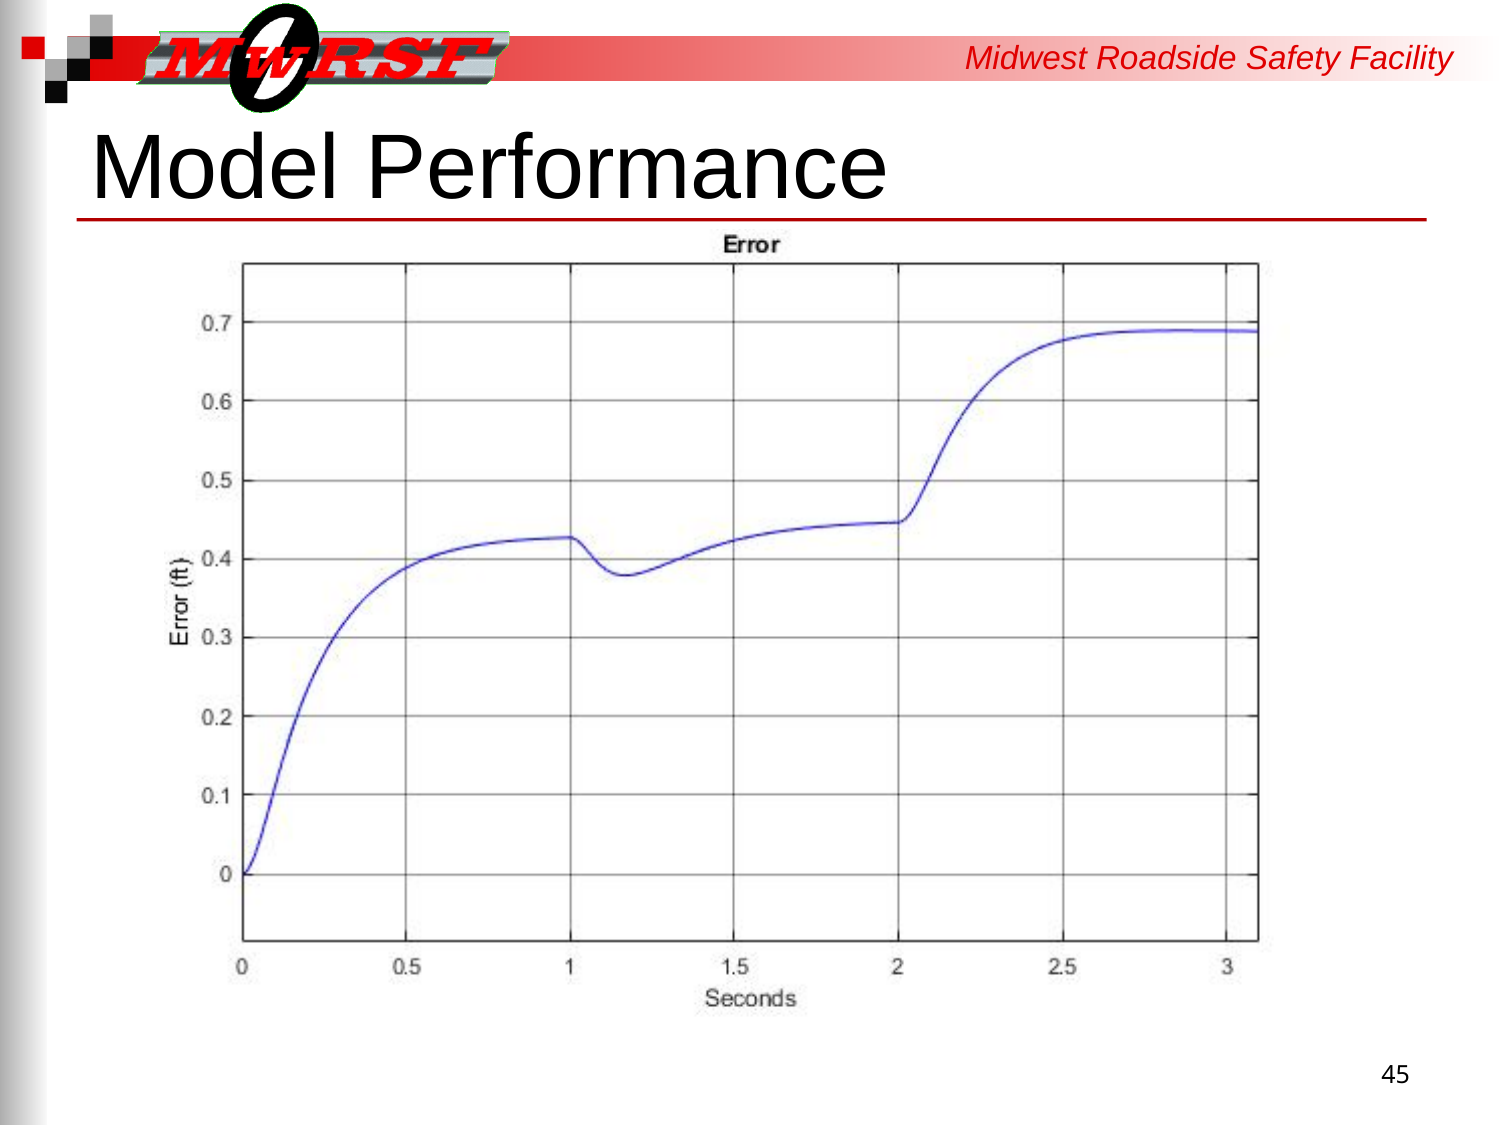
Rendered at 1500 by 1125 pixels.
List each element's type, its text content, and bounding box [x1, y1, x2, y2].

slide_number 45 [1074, 1024, 1426, 1101]
title Model Performance [75, 94, 1425, 230]
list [164, 229, 1290, 1026]
picture [135, 2, 510, 94]
